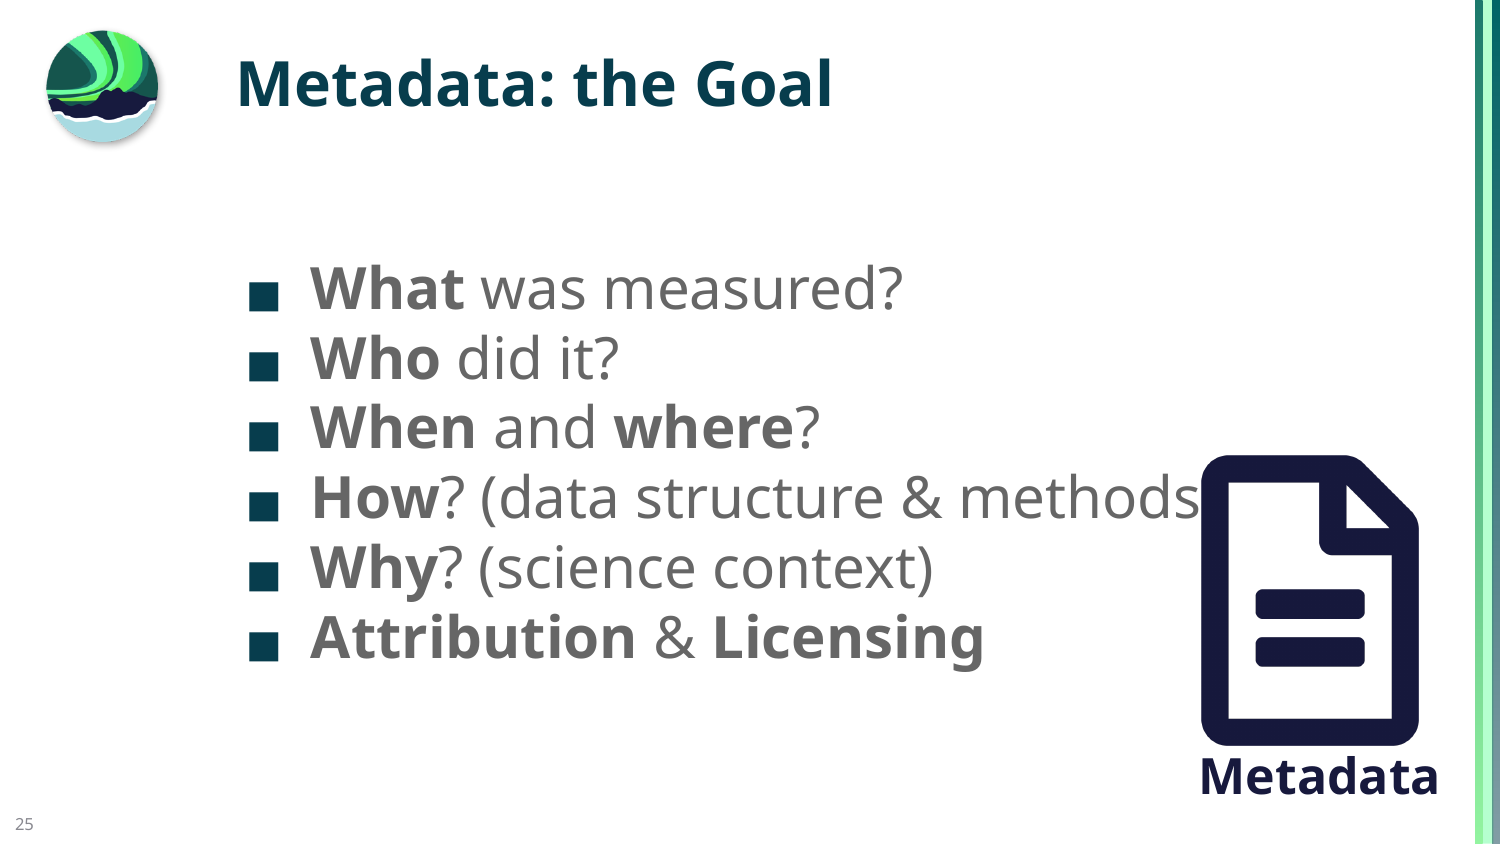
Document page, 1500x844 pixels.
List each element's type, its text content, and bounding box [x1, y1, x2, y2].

list What was measured? Who did it? When and where? How? (data structure & methods) Why? (science context) Attribution & Licensing [220, 165, 1389, 788]
title Metadata: the Goal [220, 11, 1389, 153]
slide_number 25 [0, 802, 350, 844]
picture [46, 30, 158, 142]
picture [1201, 455, 1420, 746]
text_box Metadata [1183, 737, 1457, 812]
